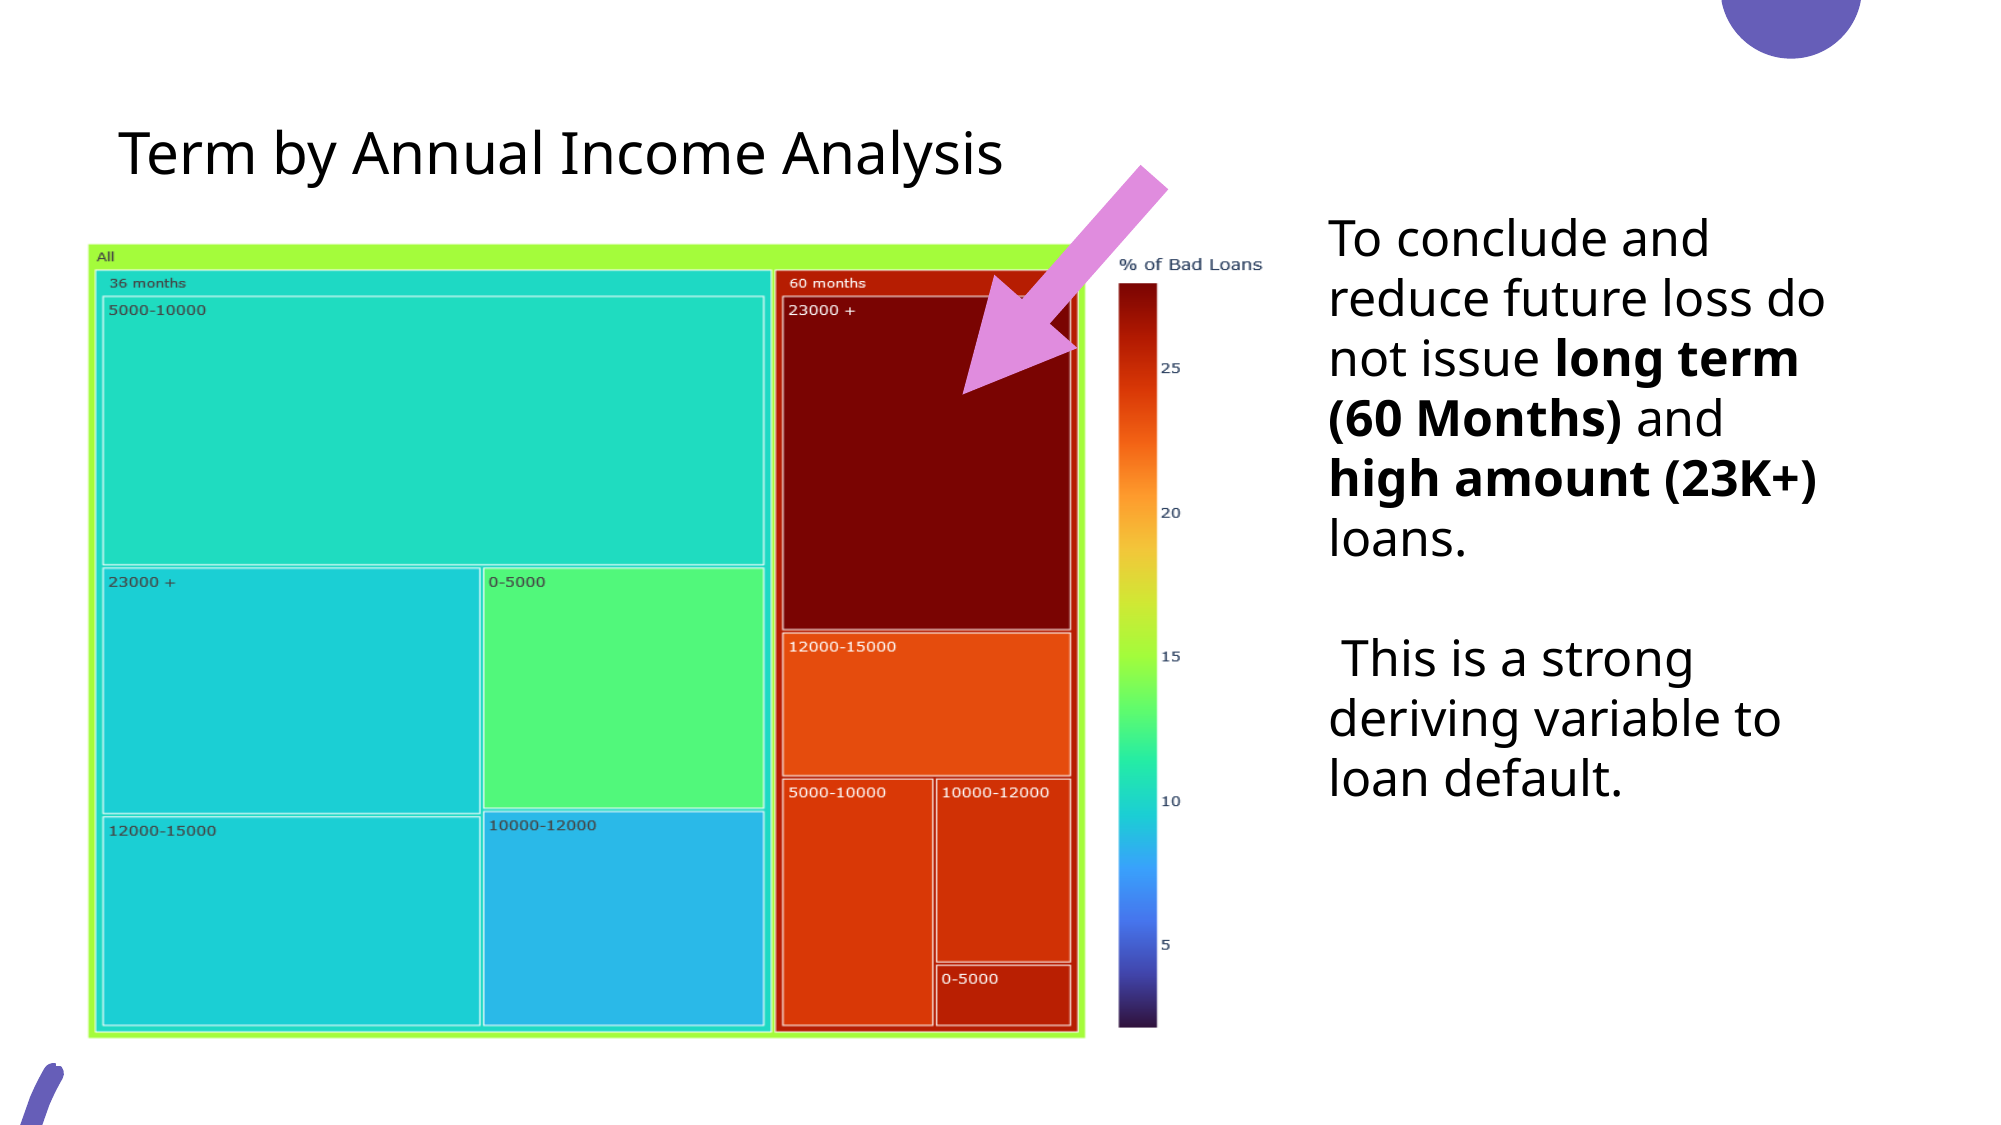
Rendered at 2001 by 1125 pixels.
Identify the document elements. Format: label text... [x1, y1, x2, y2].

picture [56, 189, 1273, 1066]
text_box To conclude and reduce future loss do not issue long term (60 Months) and high amount (23K+) loans. This is a strong deriving variable to loan default. [1313, 199, 1860, 814]
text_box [962, 177, 1155, 395]
title Term by Annual Income Analysis [103, 60, 1037, 189]
